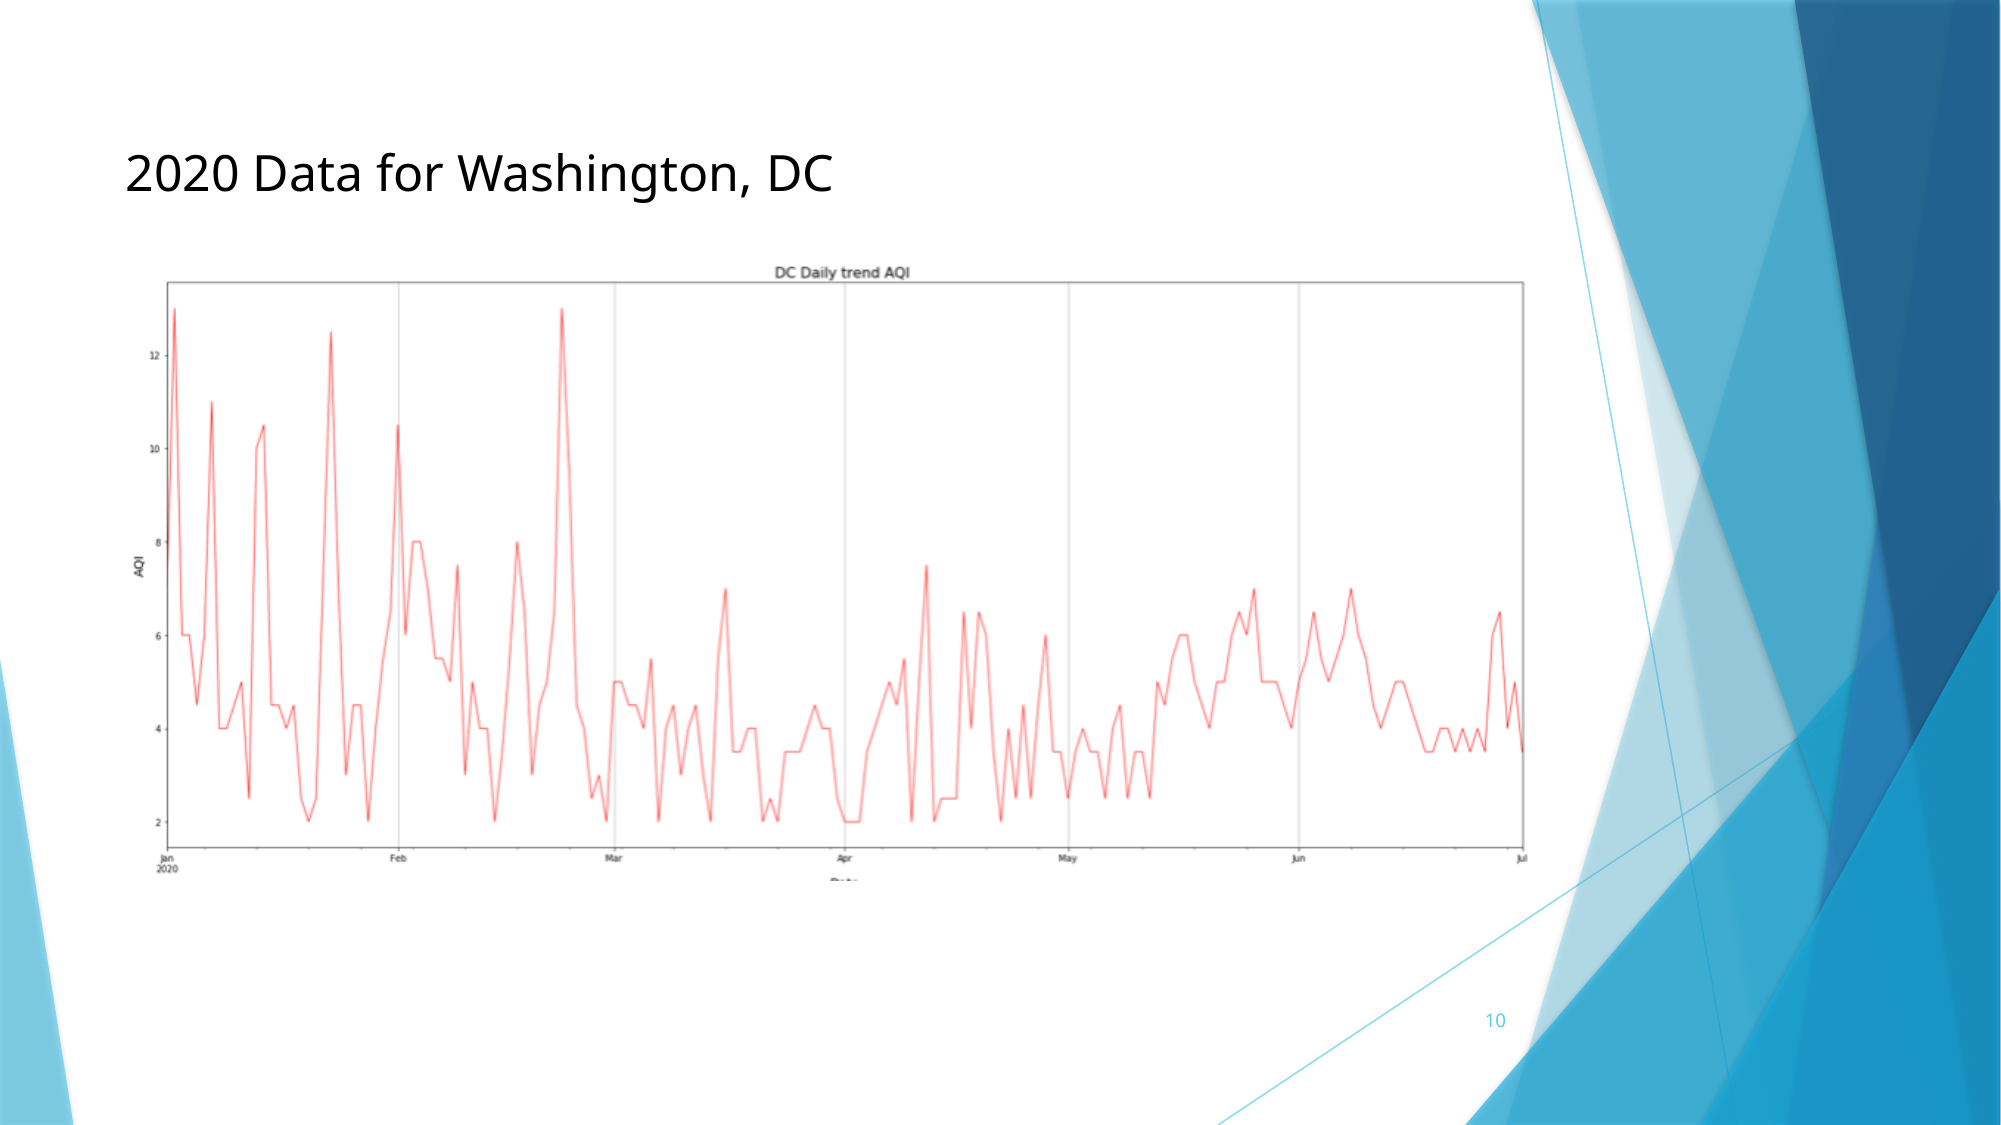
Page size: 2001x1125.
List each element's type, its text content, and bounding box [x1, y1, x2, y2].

text_box 2020 Data for Washington, DC [111, 134, 1665, 209]
picture [110, 264, 1541, 882]
slide_number 10 [1409, 991, 1522, 1051]
